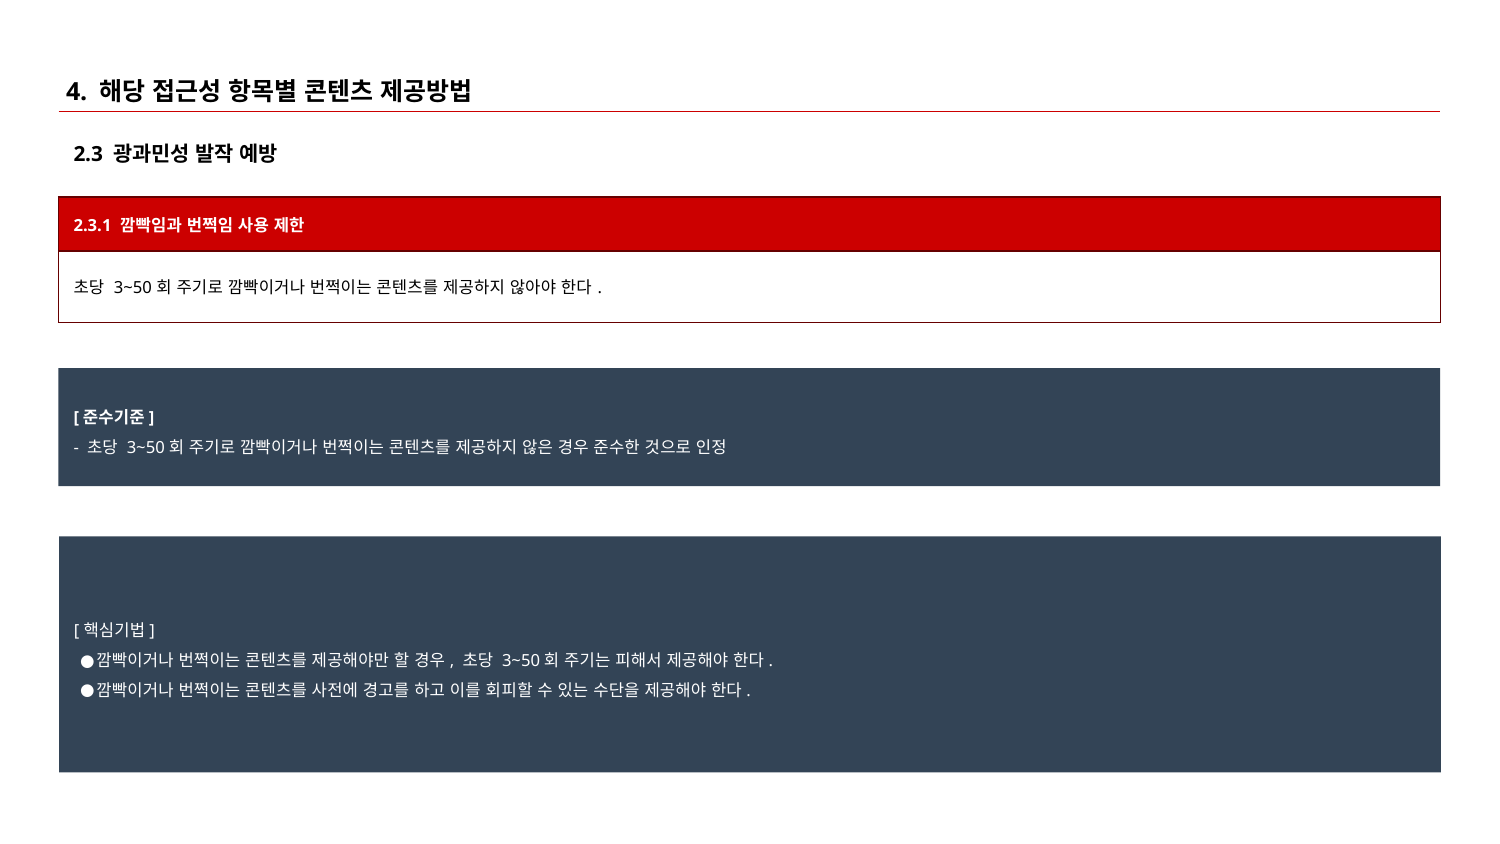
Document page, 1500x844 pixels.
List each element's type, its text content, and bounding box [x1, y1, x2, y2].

table_cell 초당 3~50회 주기로 깜빡이거나 번쩍이는 콘텐츠를 제공하지 않아야 한다. [59, 252, 1440, 322]
title 4. 해당 접근성 항목별 콘텐츠 제공방법 [51, 60, 1449, 116]
table_header 2.3.1 깜빡임과 번쩍임 사용 제한 [59, 198, 1440, 250]
text_box [핵심기법] 깜빡이거나 번쩍이는 콘텐츠를 제공해야만 할 경우, 초당 3~50회 주기는 피해서 제공해야 한다. 깜빡이거나 번쩍이는 콘텐츠를 사전에 경고를 하고 이를 회피할 수 있는 수단을 제공해야 한다. [59, 536, 1441, 773]
text_box [준수기준] - 초당 3~50회 주기로 깜빡이거나 번쩍이는 콘텐츠를 제공하지 않은 경우 준수한 것으로 인정 [58, 368, 1441, 487]
text_box 2.3 광과민성 발작 예방 [58, 126, 1441, 167]
